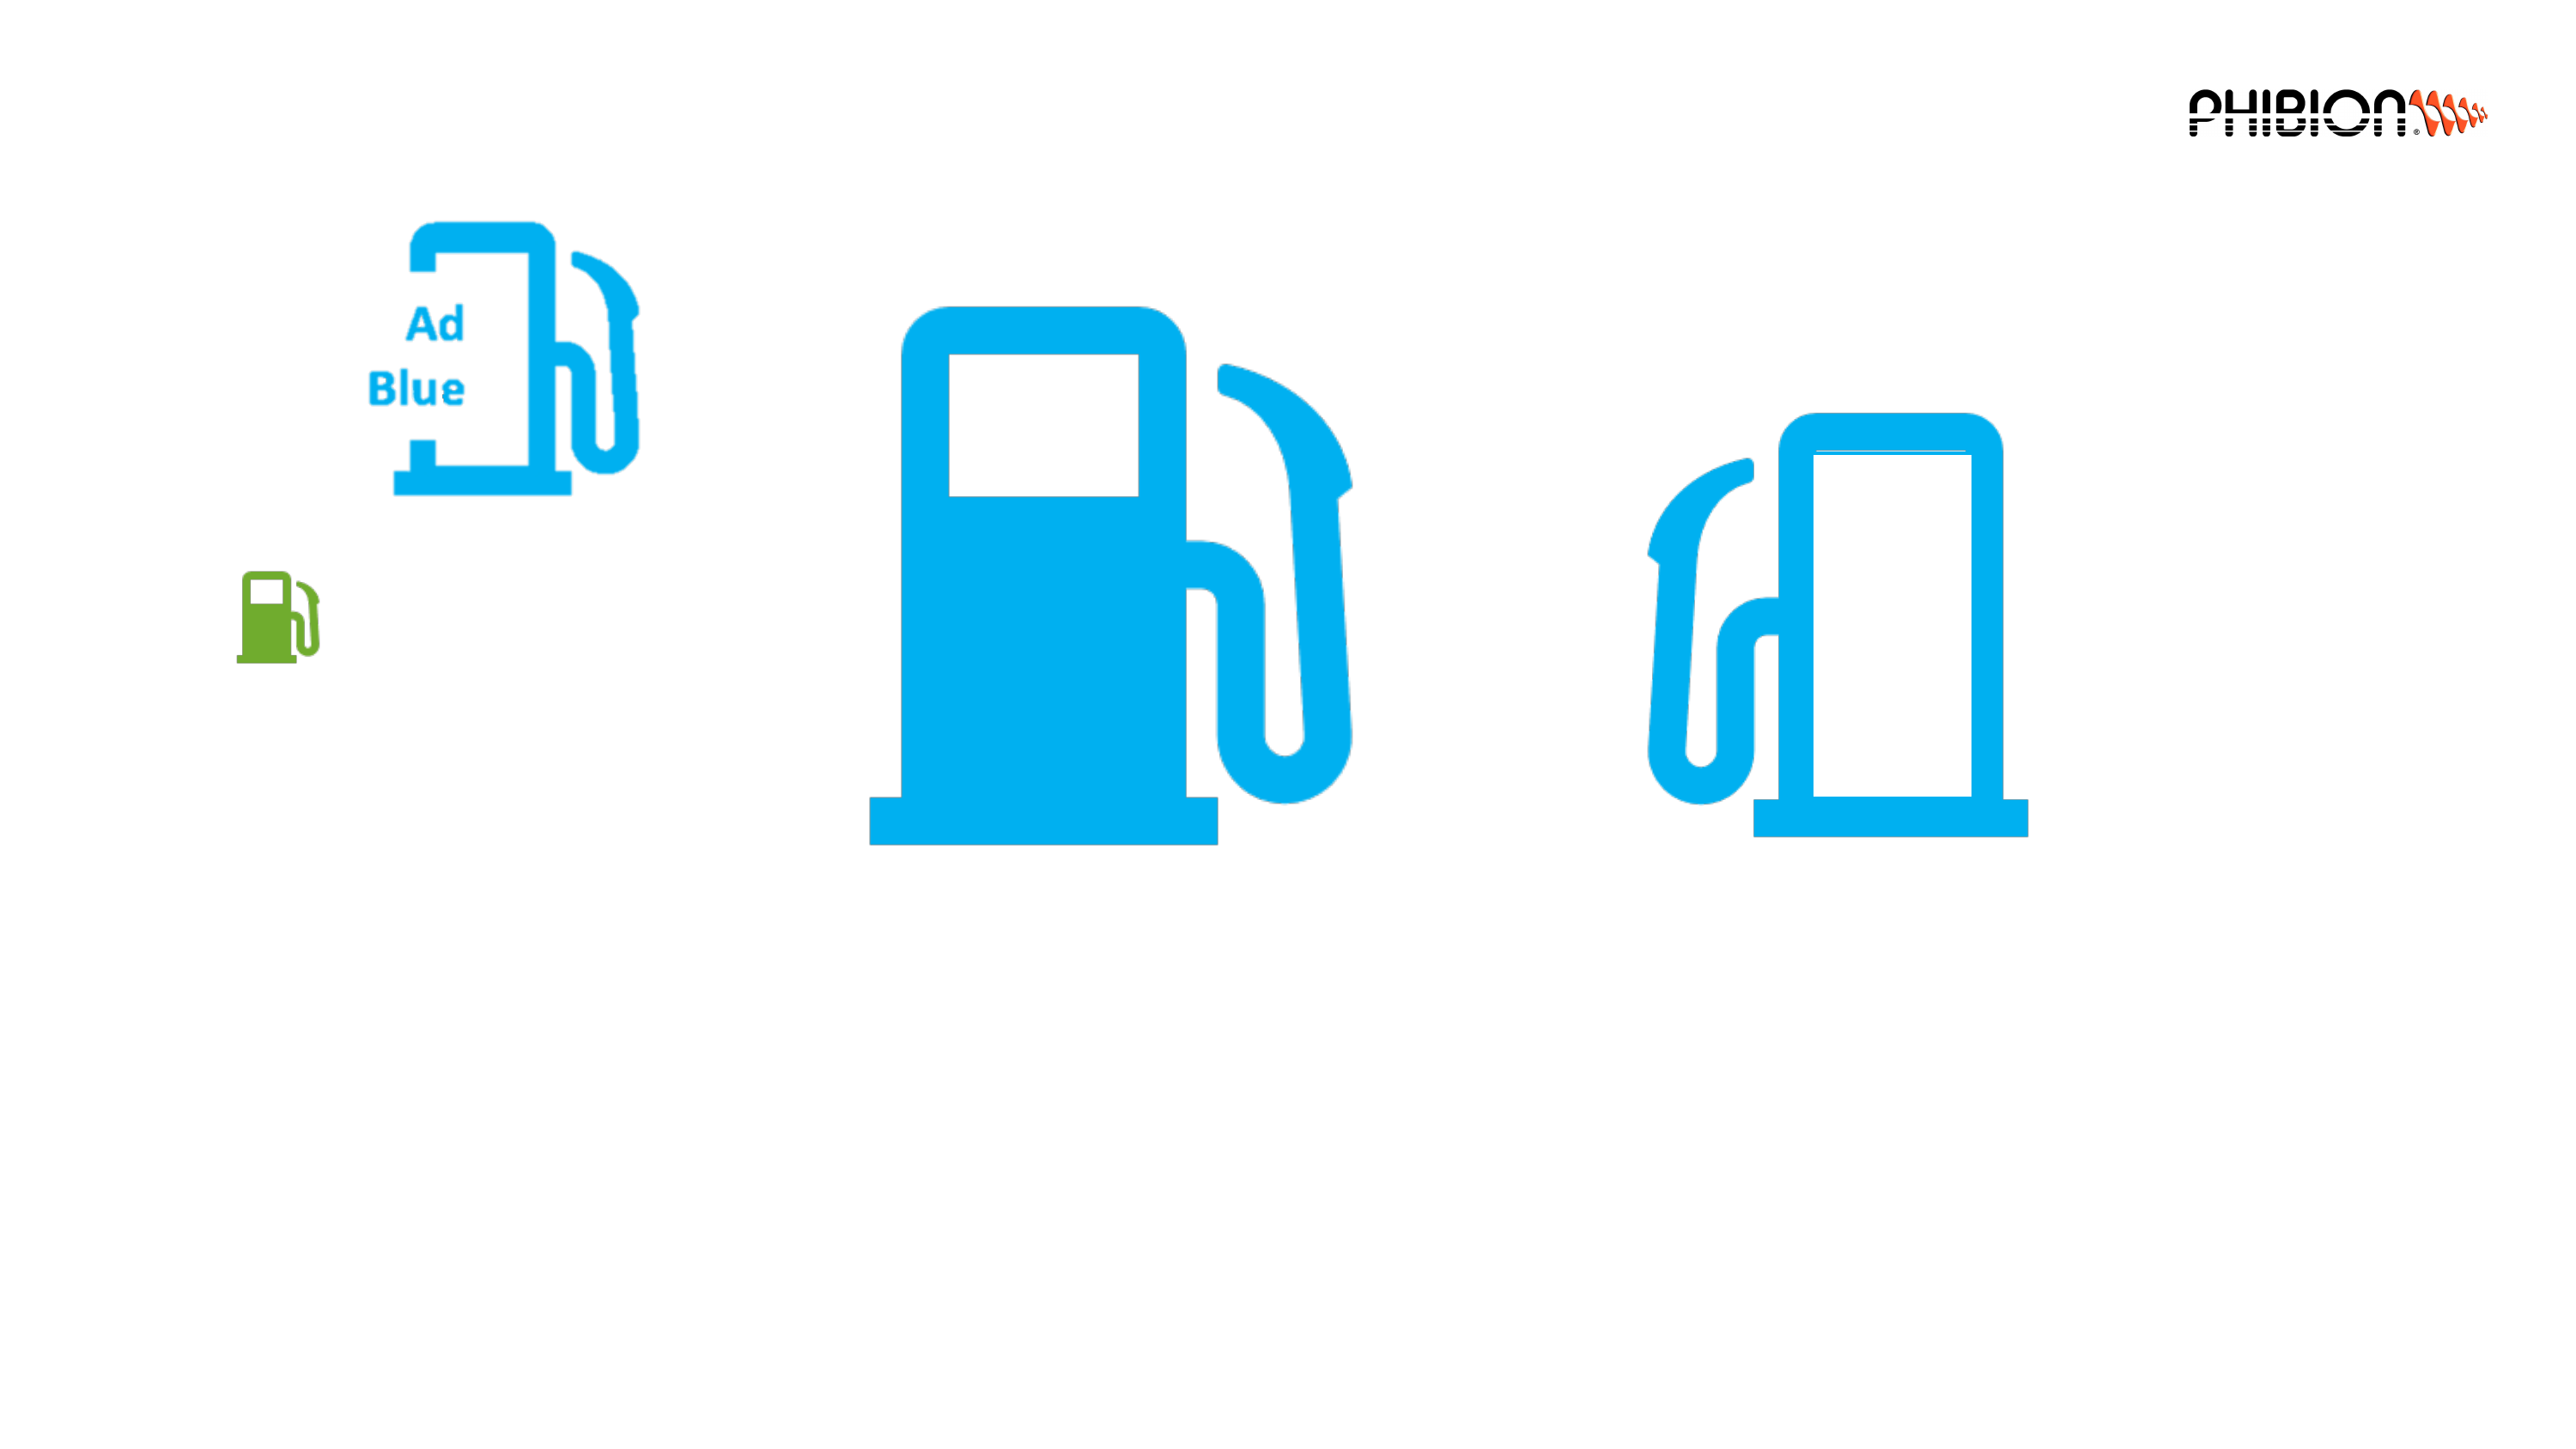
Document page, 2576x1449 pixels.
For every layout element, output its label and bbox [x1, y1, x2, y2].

picture [213, 553, 343, 682]
text_box [1618, 394, 2050, 866]
picture [2190, 89, 2488, 136]
picture [842, 282, 1391, 882]
picture [342, 185, 674, 537]
